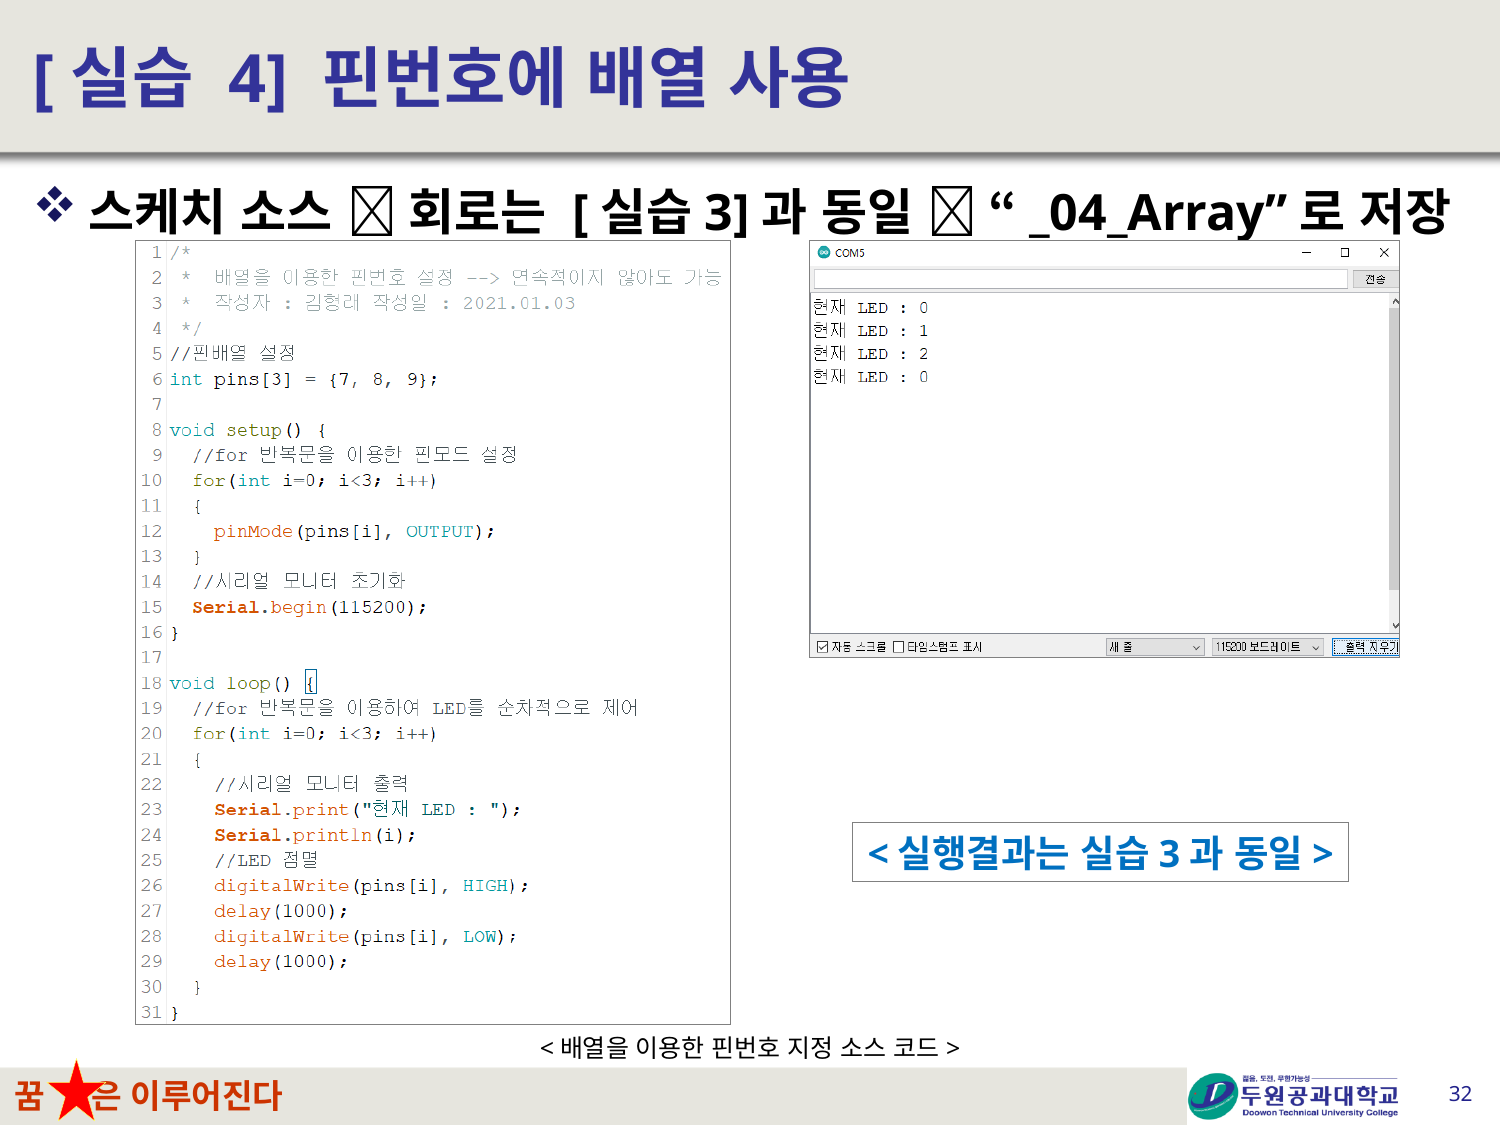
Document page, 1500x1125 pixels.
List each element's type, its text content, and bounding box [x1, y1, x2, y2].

picture [135, 239, 731, 1026]
text_box <배열을 이용한 핀번호 지정 소스 코드> [524, 1025, 976, 1070]
list 스케치 소스  회로는 [실습3]과 동일  “_04_Array”로 저장 [17, 160, 1487, 1067]
title [실습 4] 핀번호에 배열 사용 [17, 8, 1483, 142]
text_box <실행결과는 실습3과 동일> [852, 822, 1349, 882]
picture [809, 239, 1401, 658]
picture [0, 1066, 1400, 1125]
slide_number 32 [1399, 1071, 1488, 1119]
picture [0, 0, 1500, 173]
picture [100, 1085, 113, 1090]
